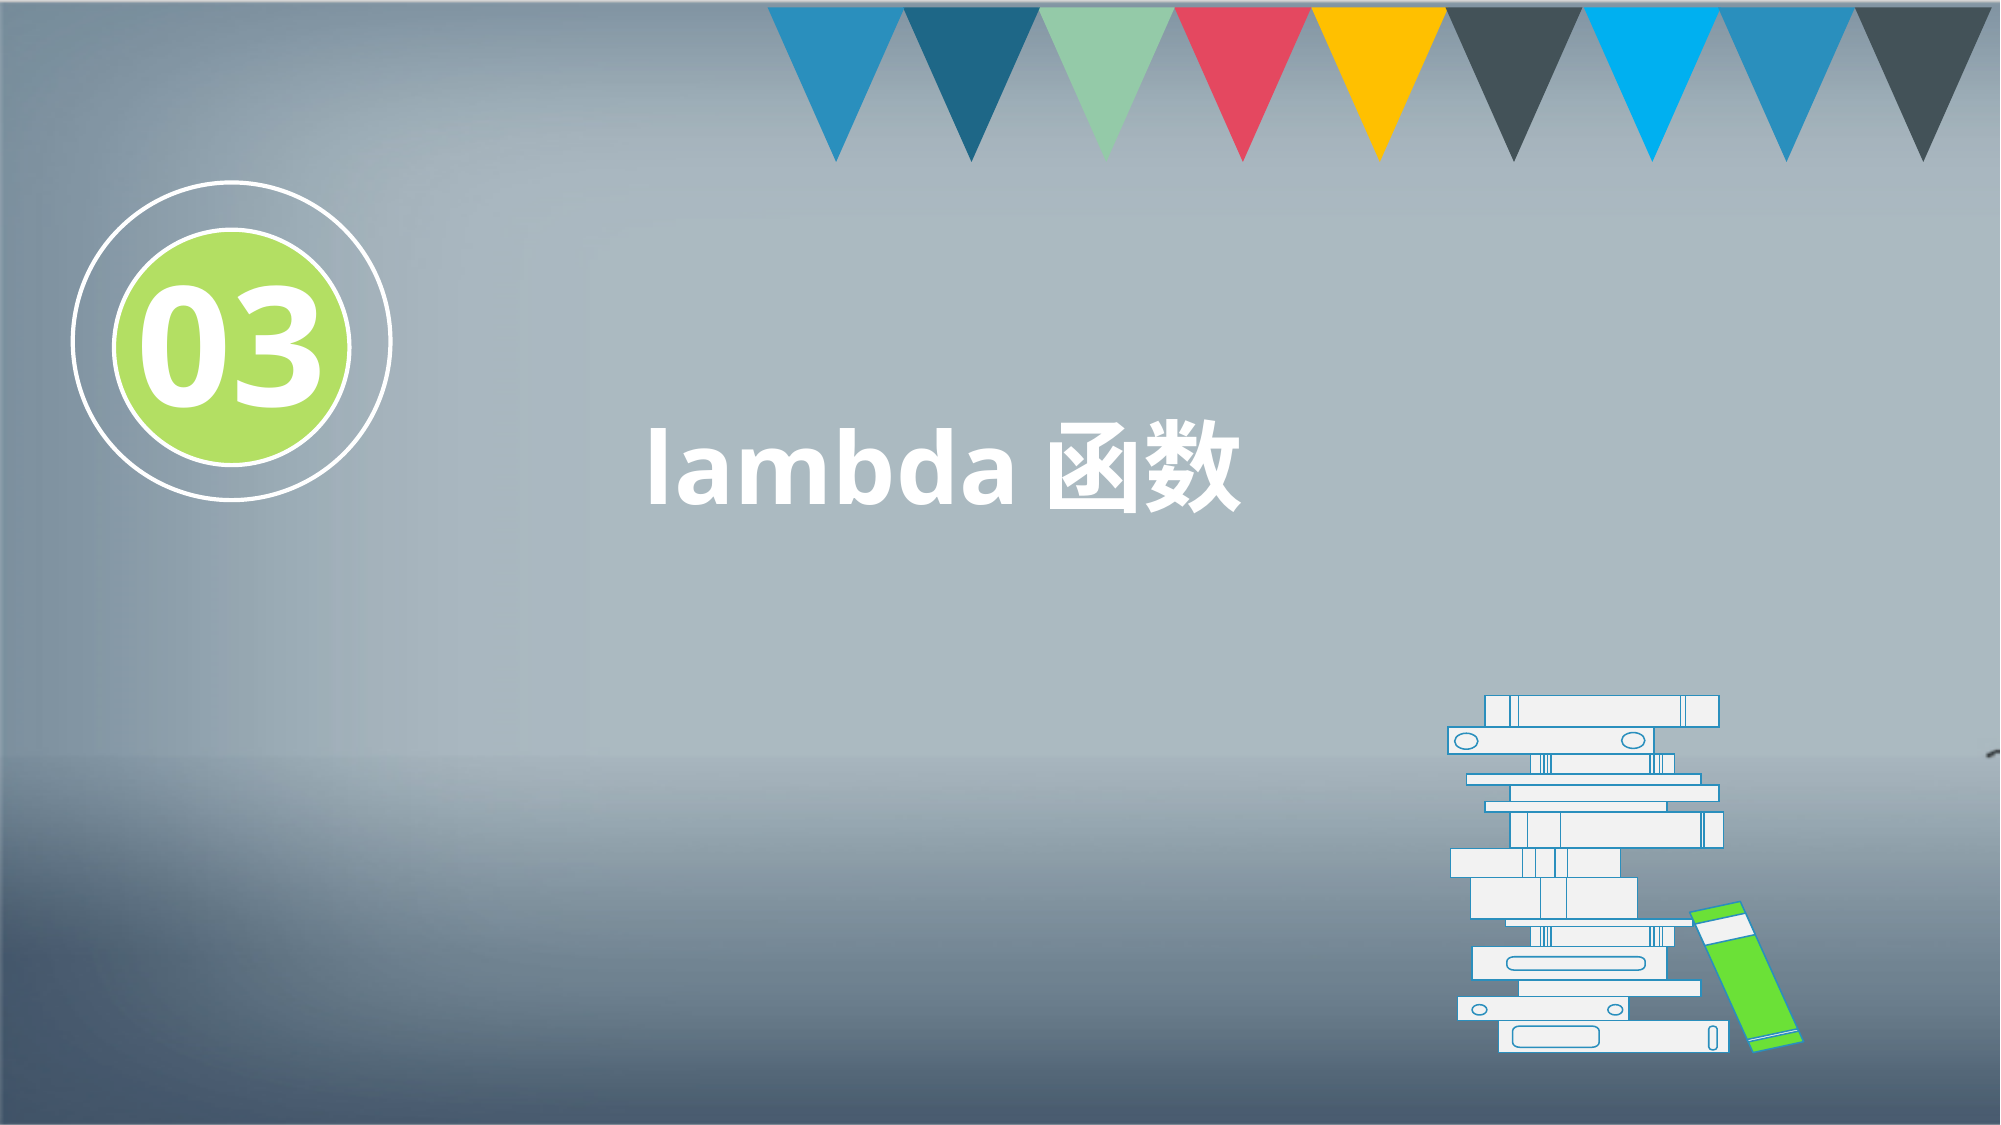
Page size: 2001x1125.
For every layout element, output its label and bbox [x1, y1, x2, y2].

text_box [1302, 0, 1458, 697]
text_box [72, 182, 391, 501]
picture [0, 0, 2000, 1125]
text_box [1447, 695, 1804, 1053]
